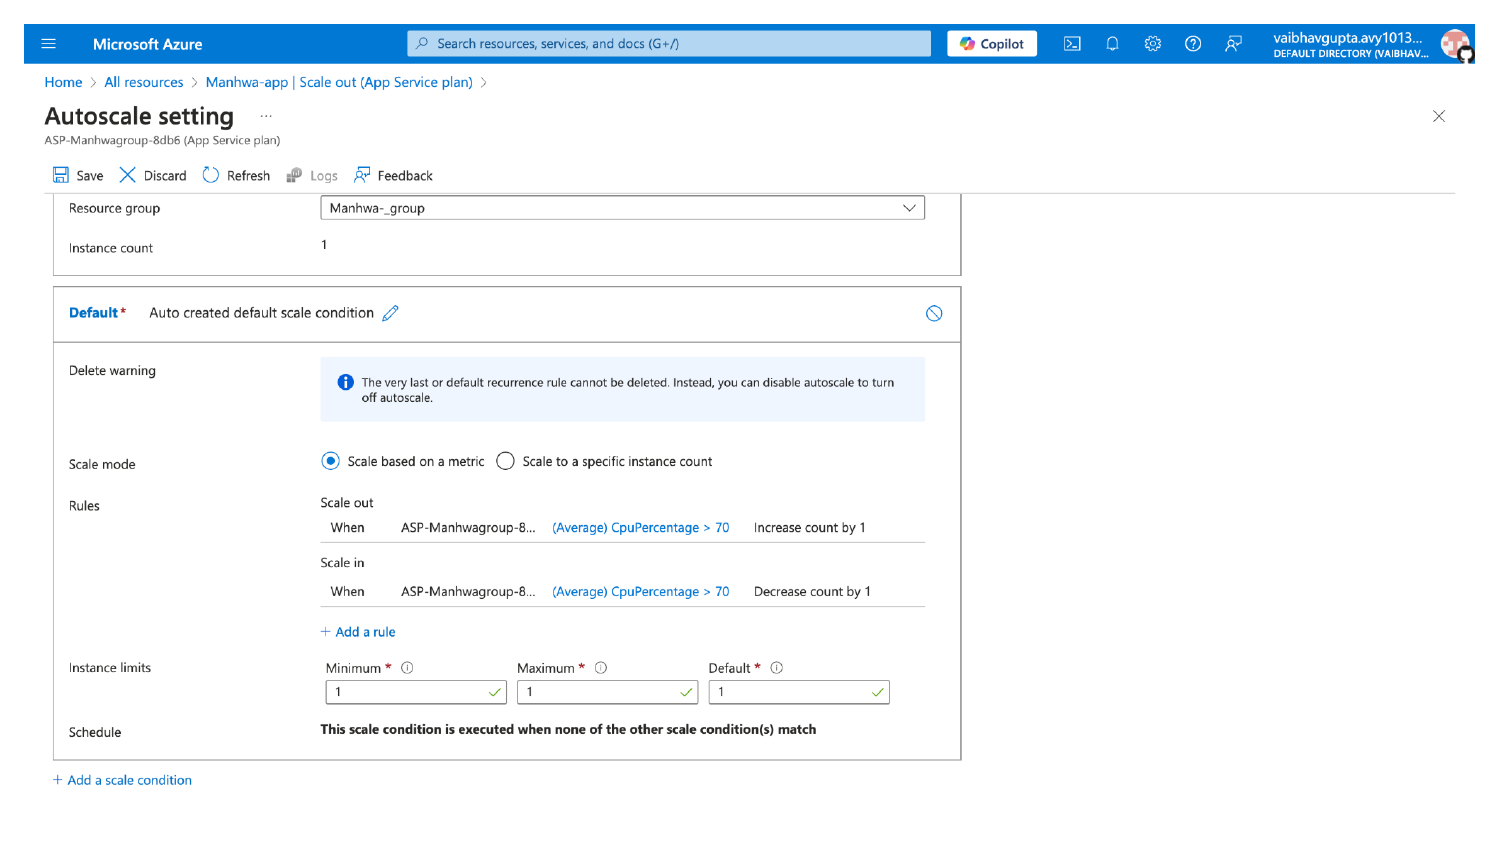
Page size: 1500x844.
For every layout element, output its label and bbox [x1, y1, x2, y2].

picture [24, 24, 1476, 808]
